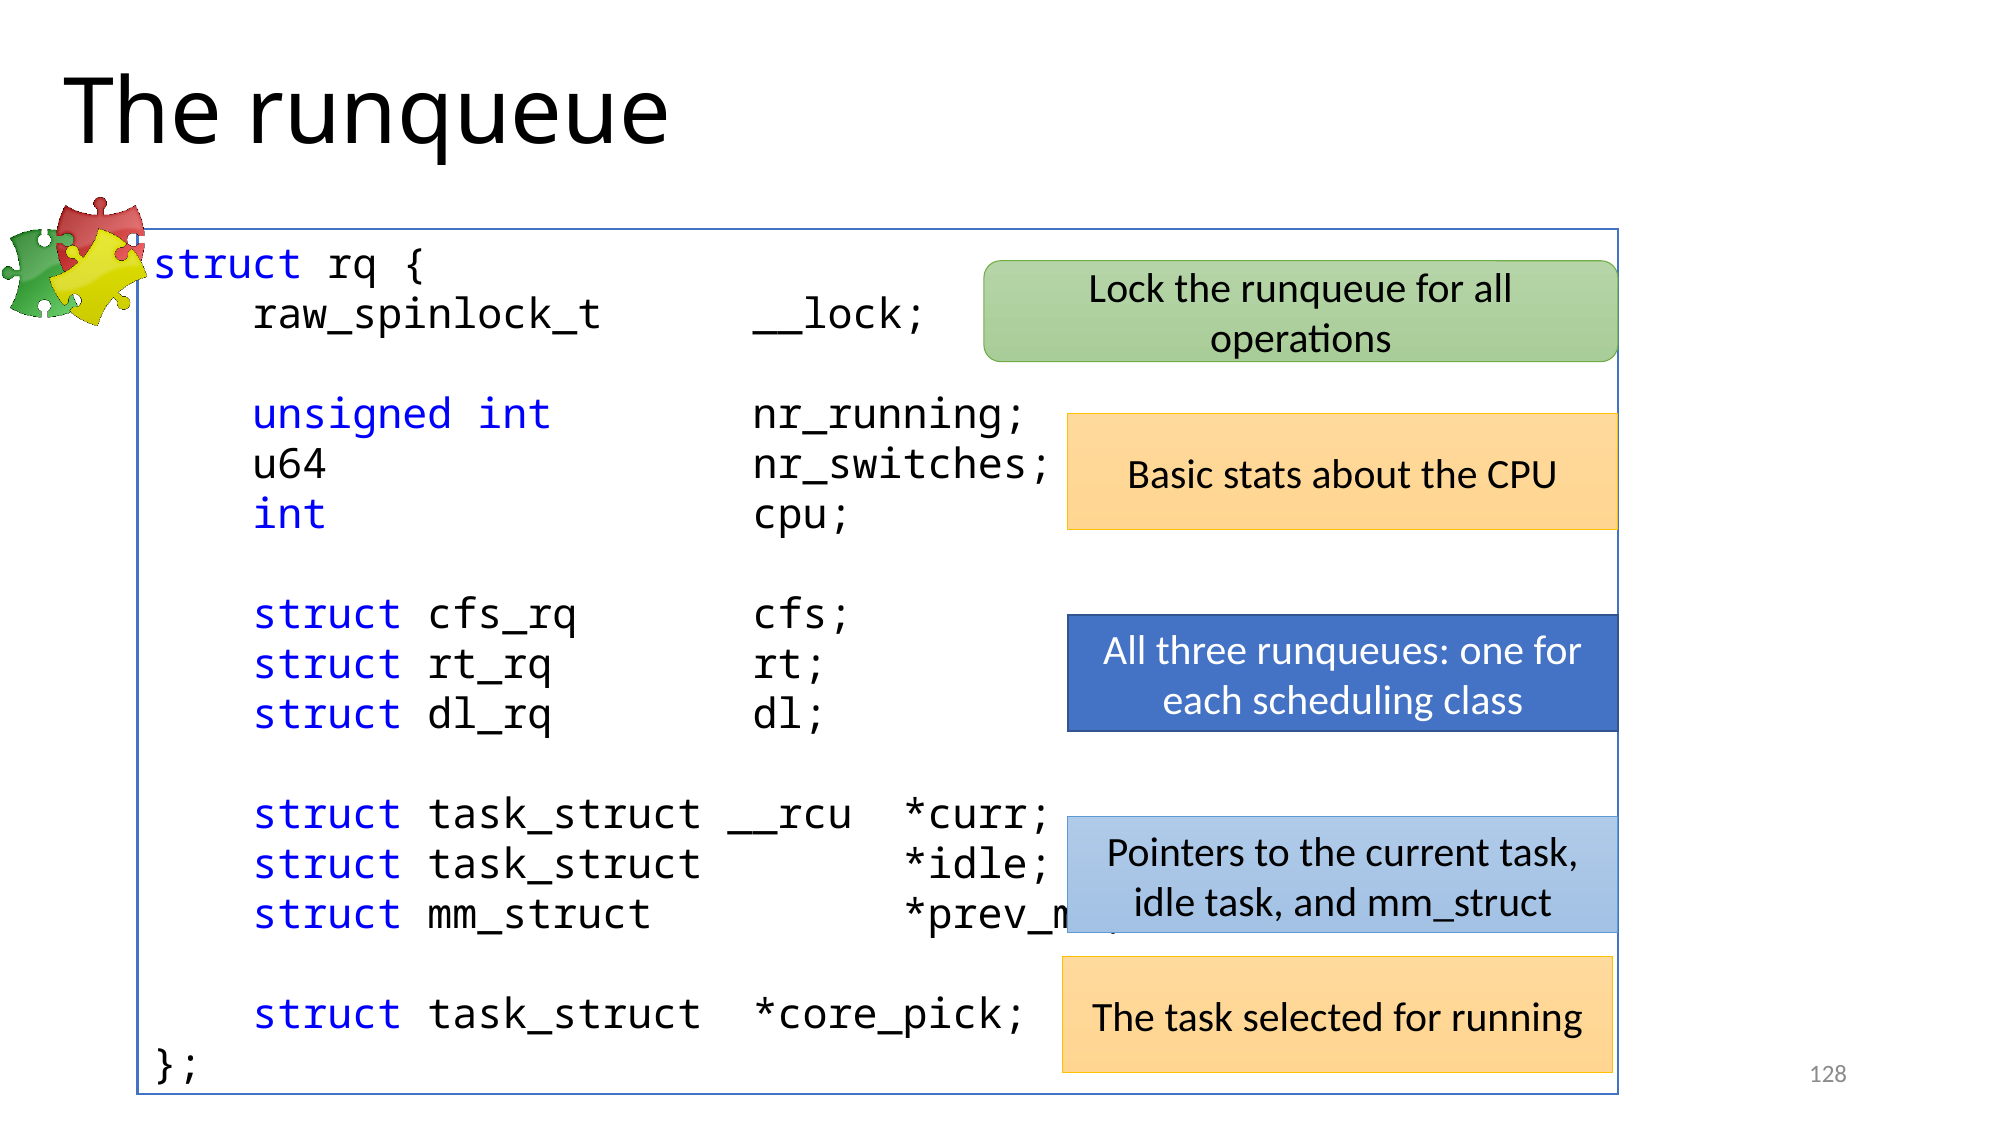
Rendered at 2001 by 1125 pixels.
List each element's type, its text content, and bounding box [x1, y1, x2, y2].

slide_number 128 [1412, 1042, 1863, 1103]
text_box struct rq { raw_spinlock_t __lock; unsigned int nr_running; u64 nr_switches; int cpu; struct cfs_rq cfs; struct rt_rq rt; struct dl_rq dl; struct task_struct __rcu *curr; struct task_struct *idle; struct mm_struct *prev_mm; struct task_struct *core_pick; }; [136, 228, 1619, 1095]
picture [0, 195, 147, 327]
footer (c) Smruti R. Sarangi, 2023 [662, 1095, 1338, 1103]
text_box Basic stats about the CPU [1067, 413, 1618, 530]
text_box The task selected for running [1062, 956, 1613, 1073]
text_box Pointers to the current task, idle task, and mm_struct [1067, 816, 1618, 933]
title The runqueue [48, 4, 1774, 223]
text_box Lock the runqueue for all operations [983, 260, 1619, 363]
text_box All three runqueues: one for each scheduling class [1067, 614, 1619, 732]
